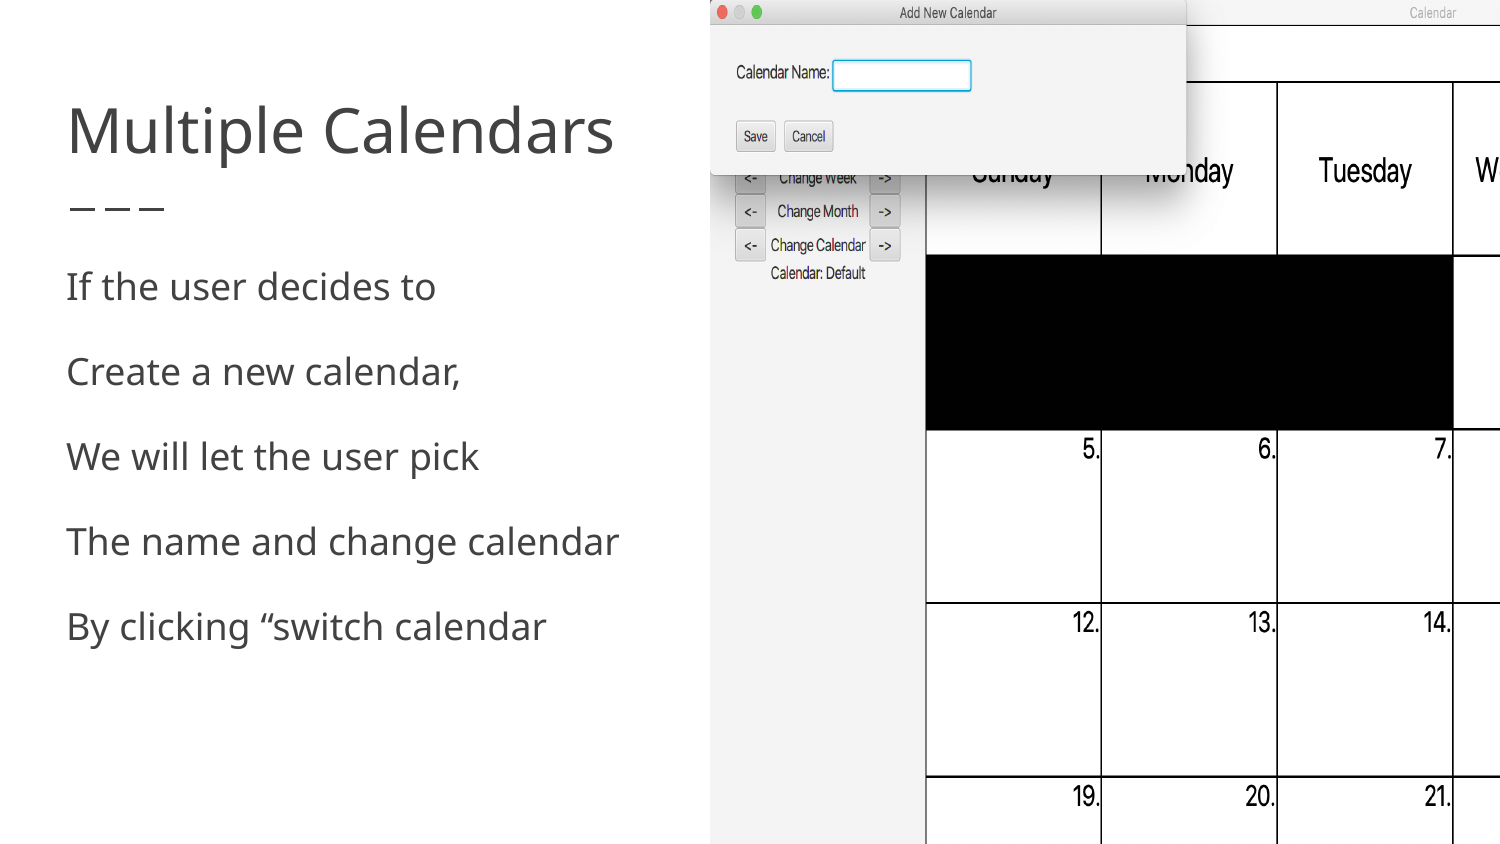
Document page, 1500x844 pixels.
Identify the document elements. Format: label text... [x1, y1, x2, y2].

picture [710, 0, 1500, 844]
list If the user decides to Create a new calendar, We will let the user pick The name and change calendar By clicking “switch calendar [51, 240, 705, 750]
title Multiple Calendars [51, 61, 705, 182]
